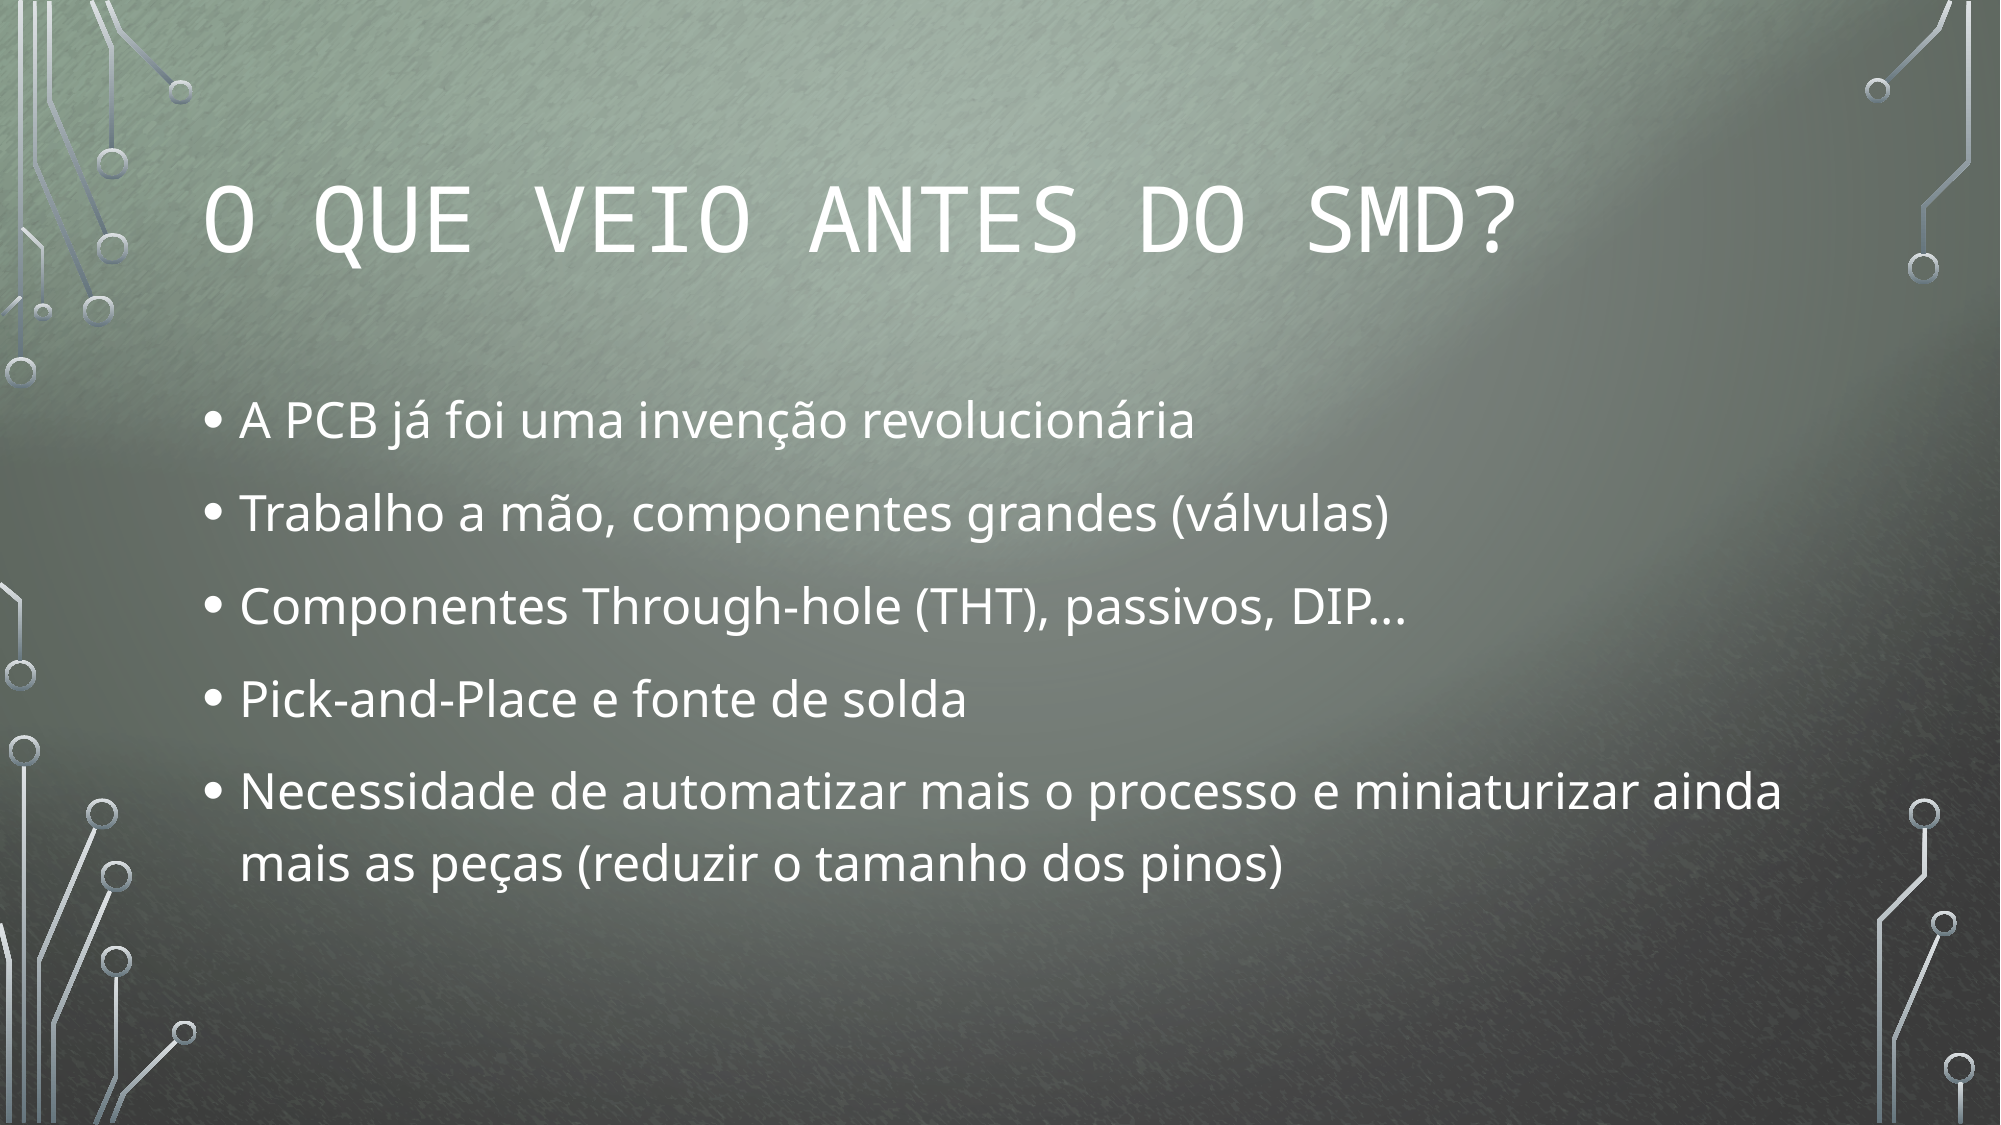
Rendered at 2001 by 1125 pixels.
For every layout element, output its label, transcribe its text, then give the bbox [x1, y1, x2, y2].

title O que veio antes do SMD? [187, 101, 1813, 344]
list A PCB já foi uma invenção revolucionária Trabalho a mão, componentes grandes (válvulas) Componentes Through-hole (THT), passivos, DIP... Pick-and-Place e fonte de solda Necessidade de automatizar mais o processo e miniaturizar ainda mais as peças (reduzir o tamanho dos pinos) [187, 369, 1813, 950]
